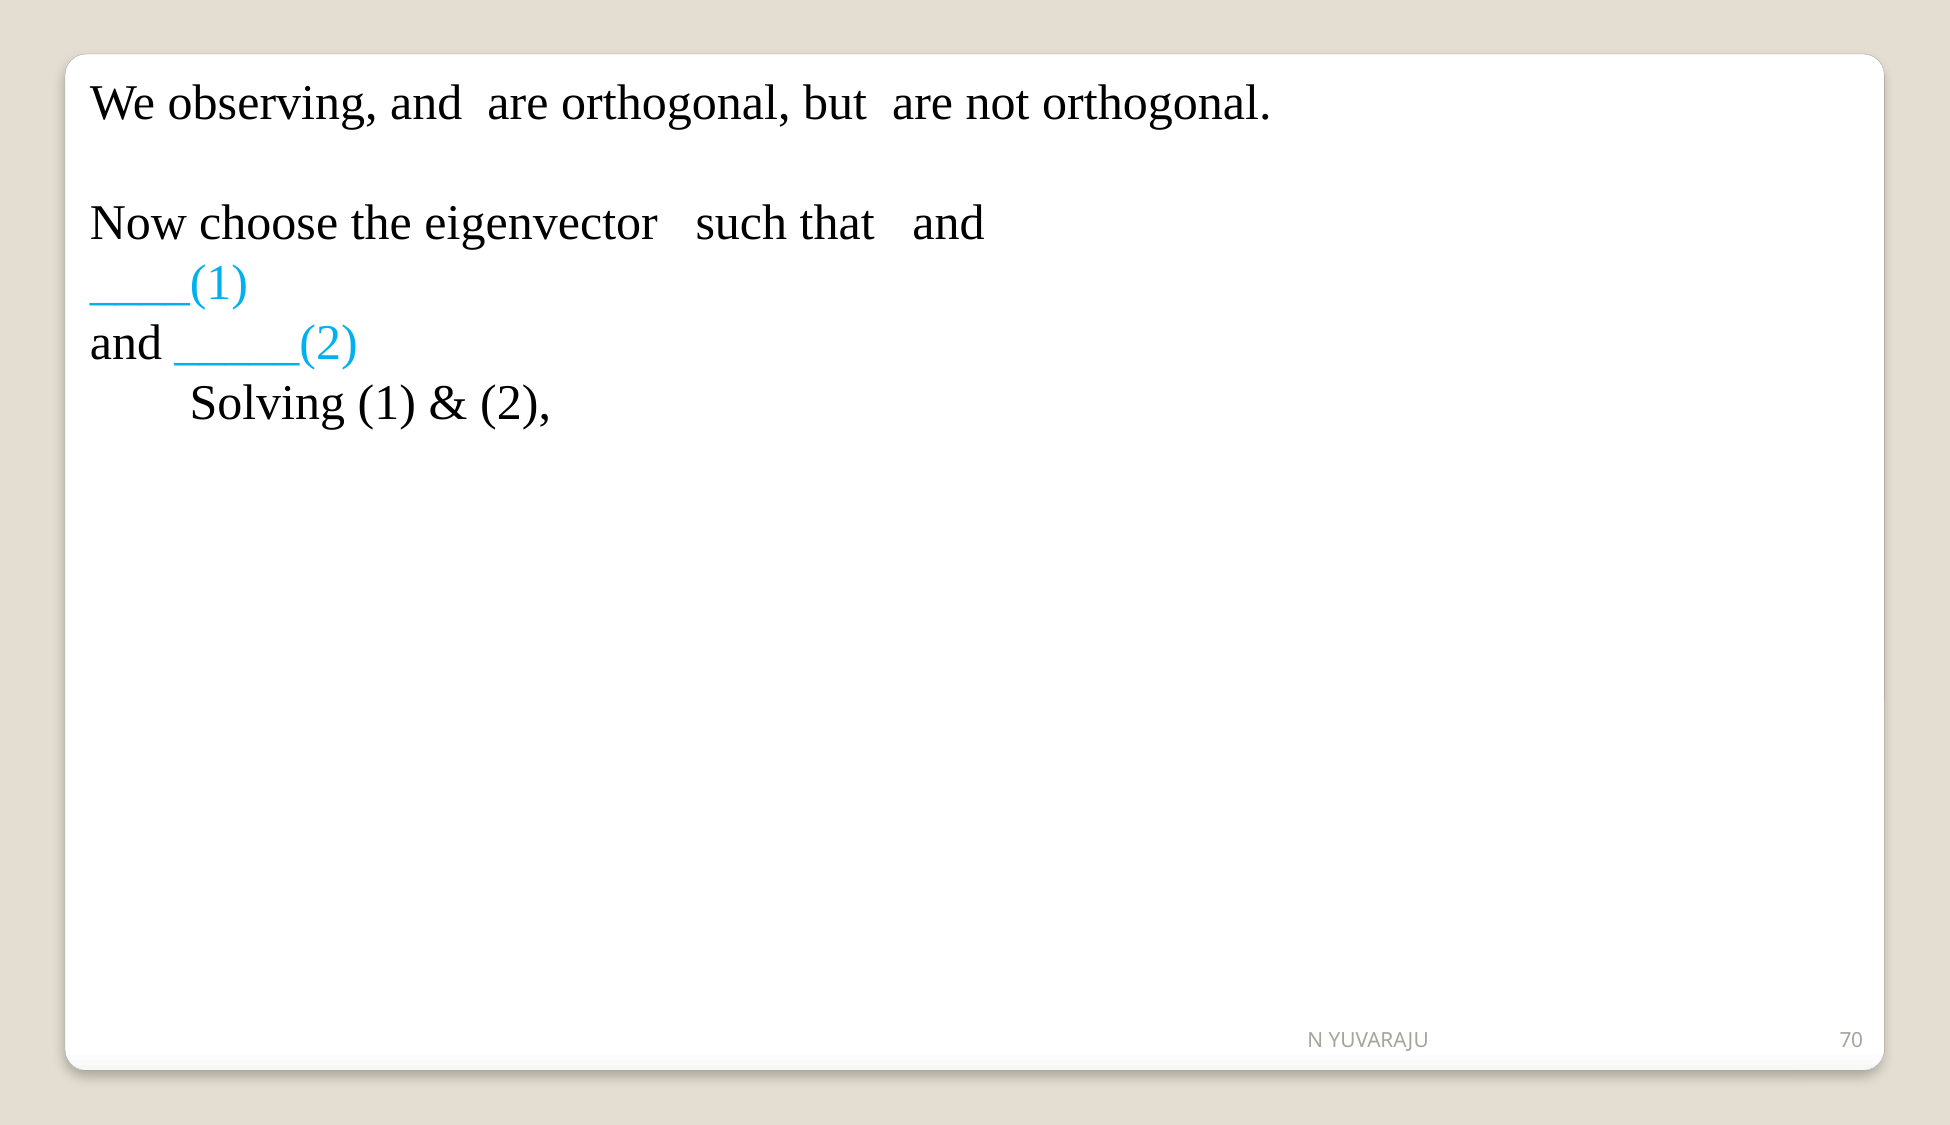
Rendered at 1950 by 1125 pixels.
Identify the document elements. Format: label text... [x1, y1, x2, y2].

footer N YUVARAJU [1292, 1002, 1780, 1063]
slide_number 70 [1780, 1002, 1878, 1063]
